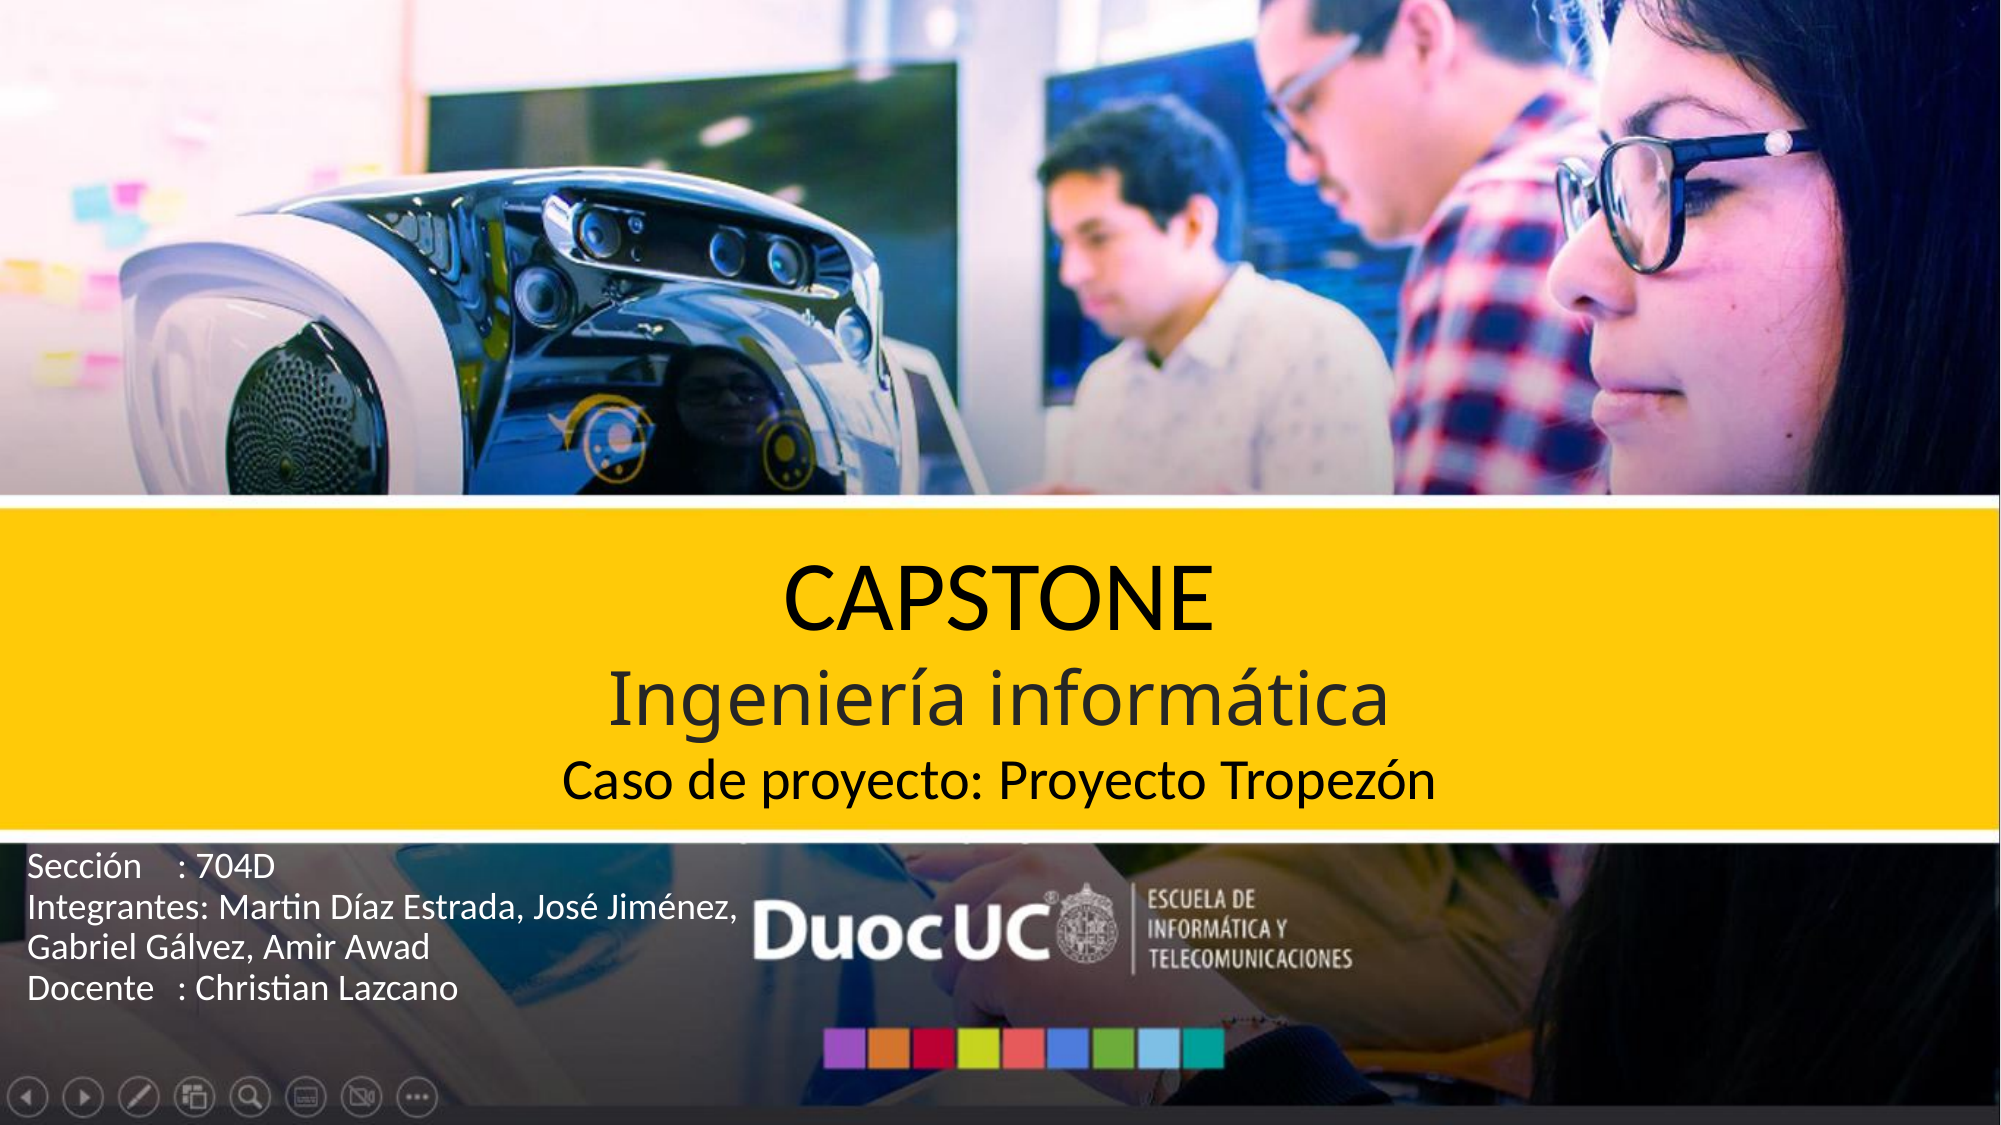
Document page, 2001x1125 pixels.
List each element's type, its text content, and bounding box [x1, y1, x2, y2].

text_box CAPSTONE Ingeniería informática Caso de proyecto: Proyecto Tropezón [131, 523, 1869, 819]
text_box Sección : 704D Integrantes: Martin Díaz Estrada, José Jiménez, Gabriel Gálvez, Amir Awad Docente : Christian Lazcano [12, 802, 832, 1053]
picture [0, 0, 2001, 1125]
